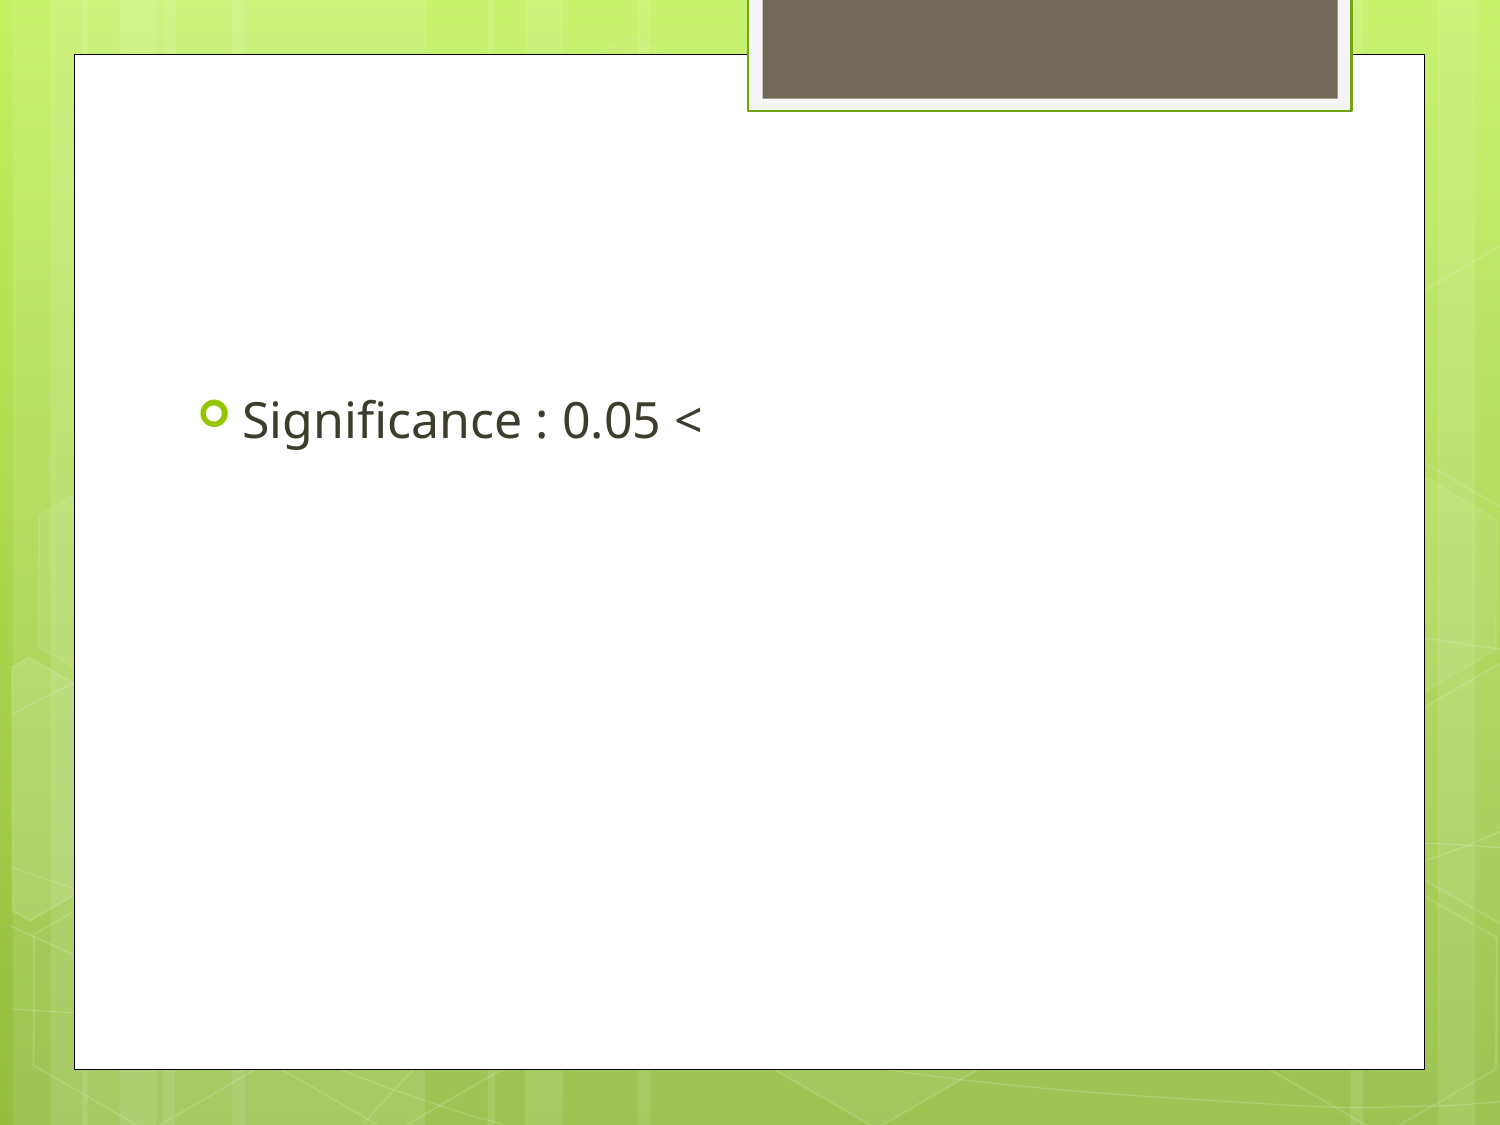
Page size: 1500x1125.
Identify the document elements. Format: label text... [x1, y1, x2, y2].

list Significance : 0.05 < [171, 381, 1283, 957]
